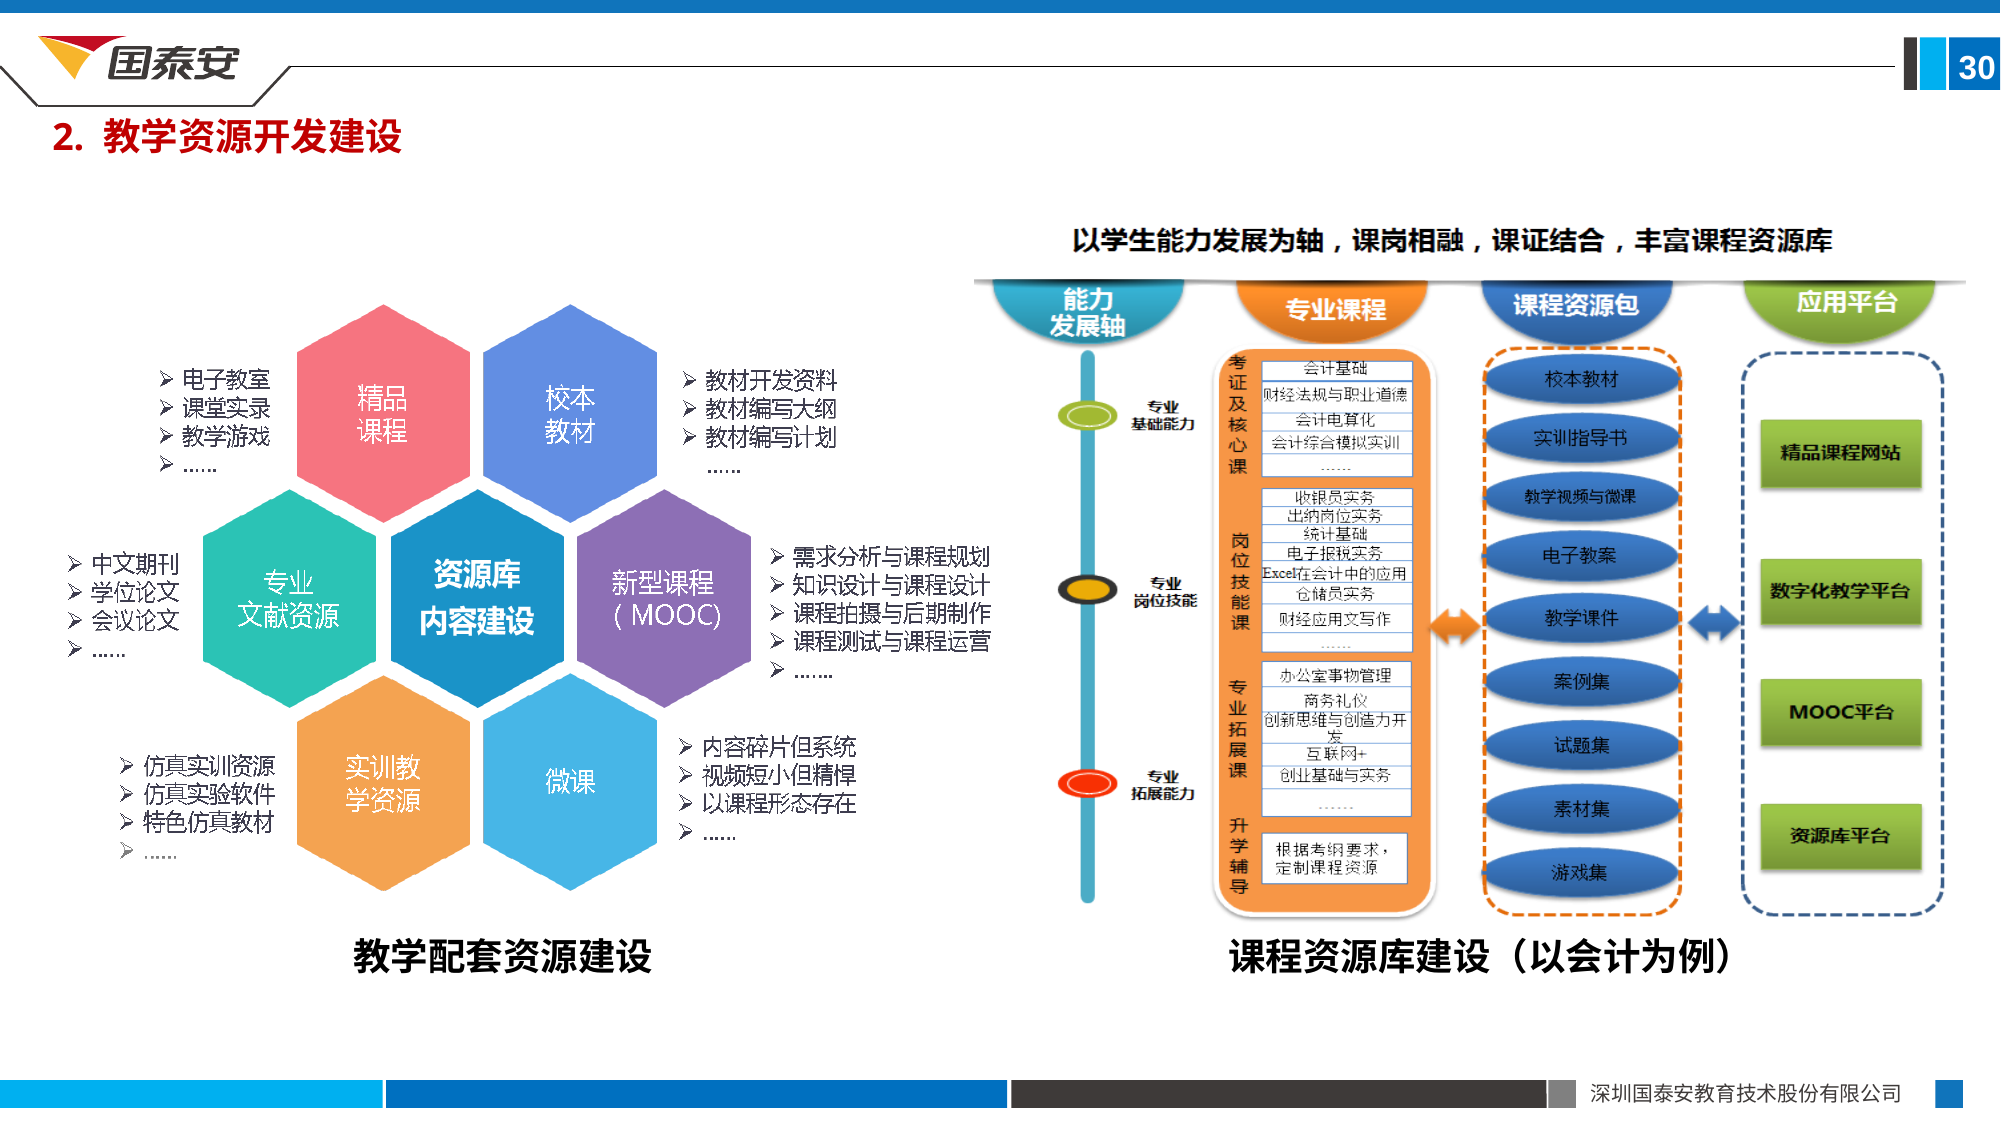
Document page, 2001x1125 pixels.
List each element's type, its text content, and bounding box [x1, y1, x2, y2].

text_box 2. 教学资源开发建设 [37, 105, 538, 166]
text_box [53, 218, 1966, 988]
text_box 30 [1944, 38, 2000, 94]
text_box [0, 66, 290, 106]
